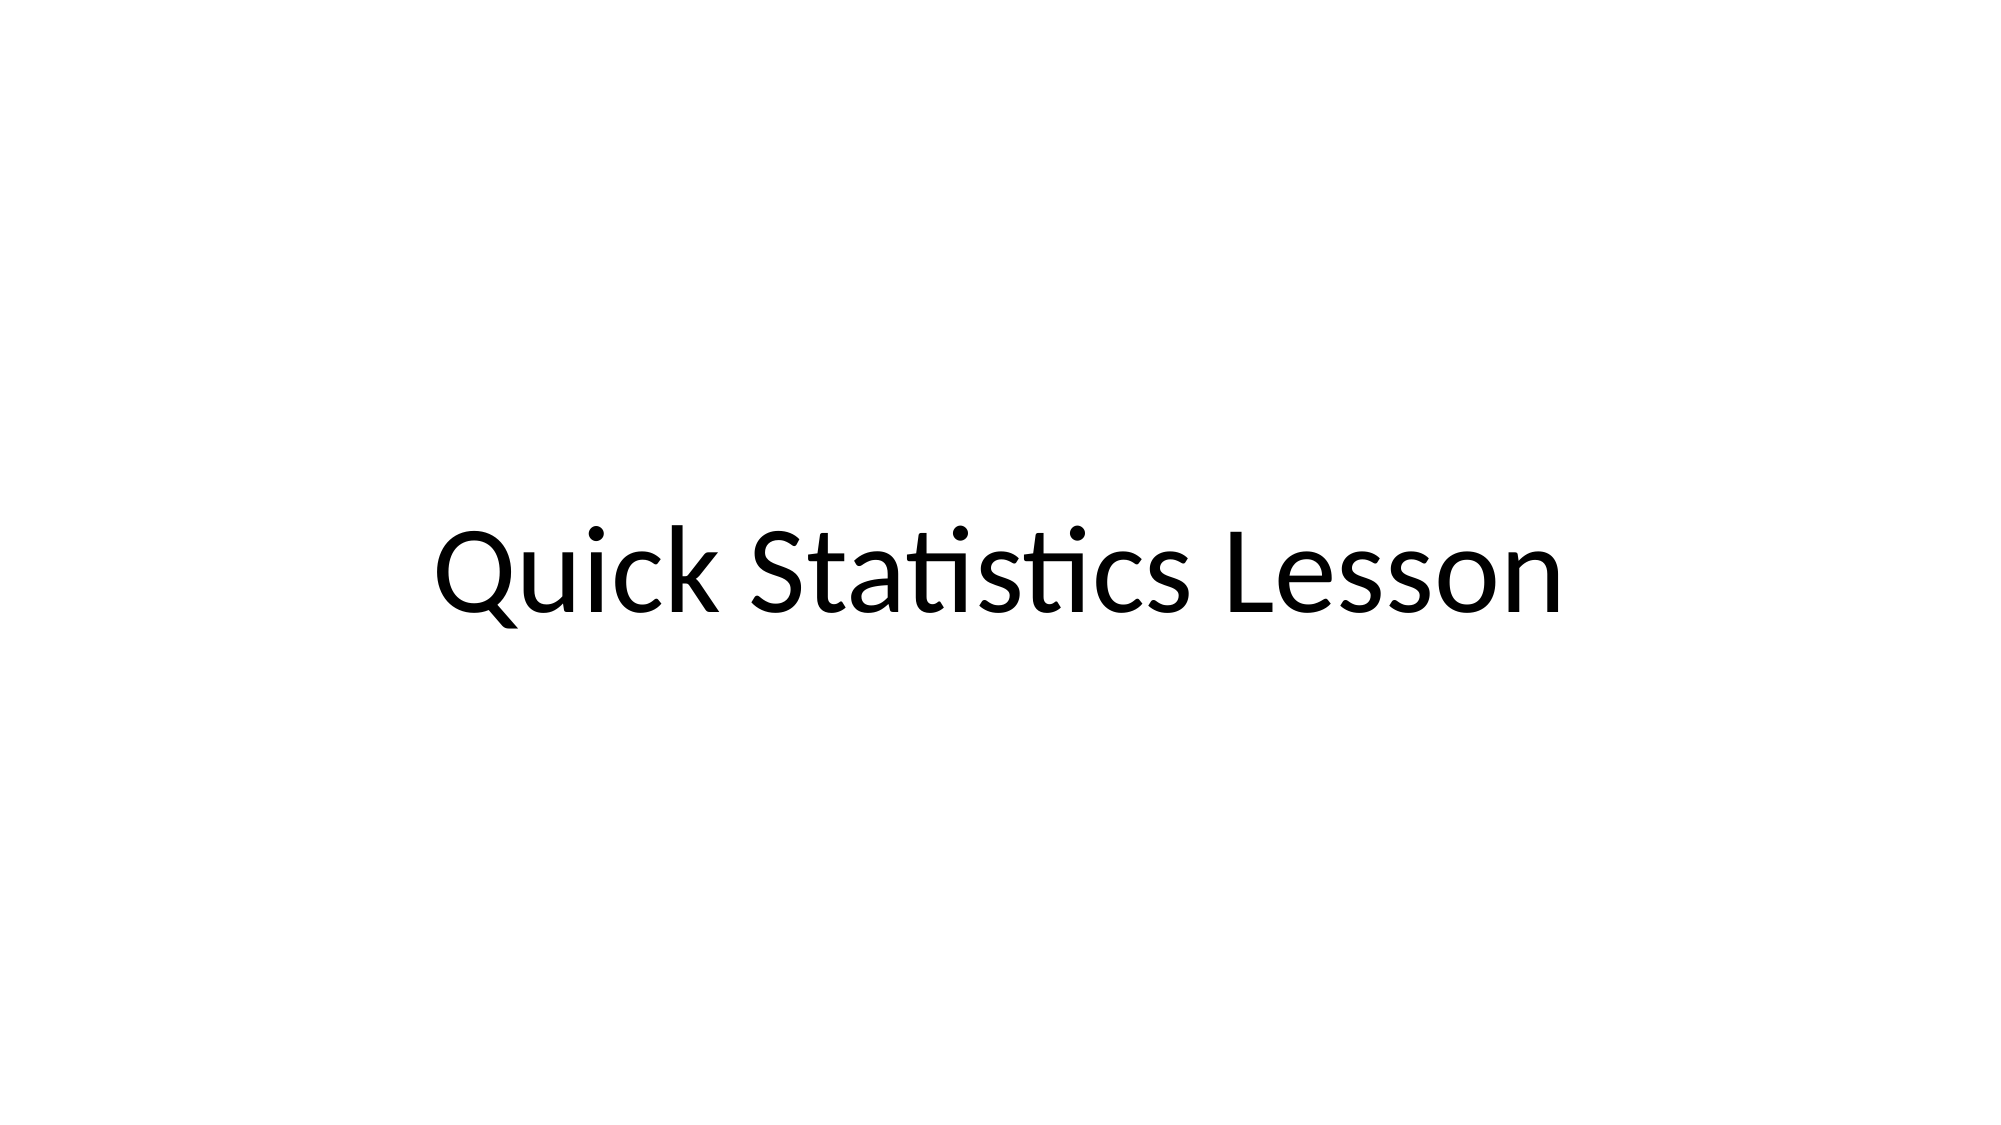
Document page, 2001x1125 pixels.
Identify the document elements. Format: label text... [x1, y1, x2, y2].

title Quick Statistics Lesson [249, 477, 1750, 648]
